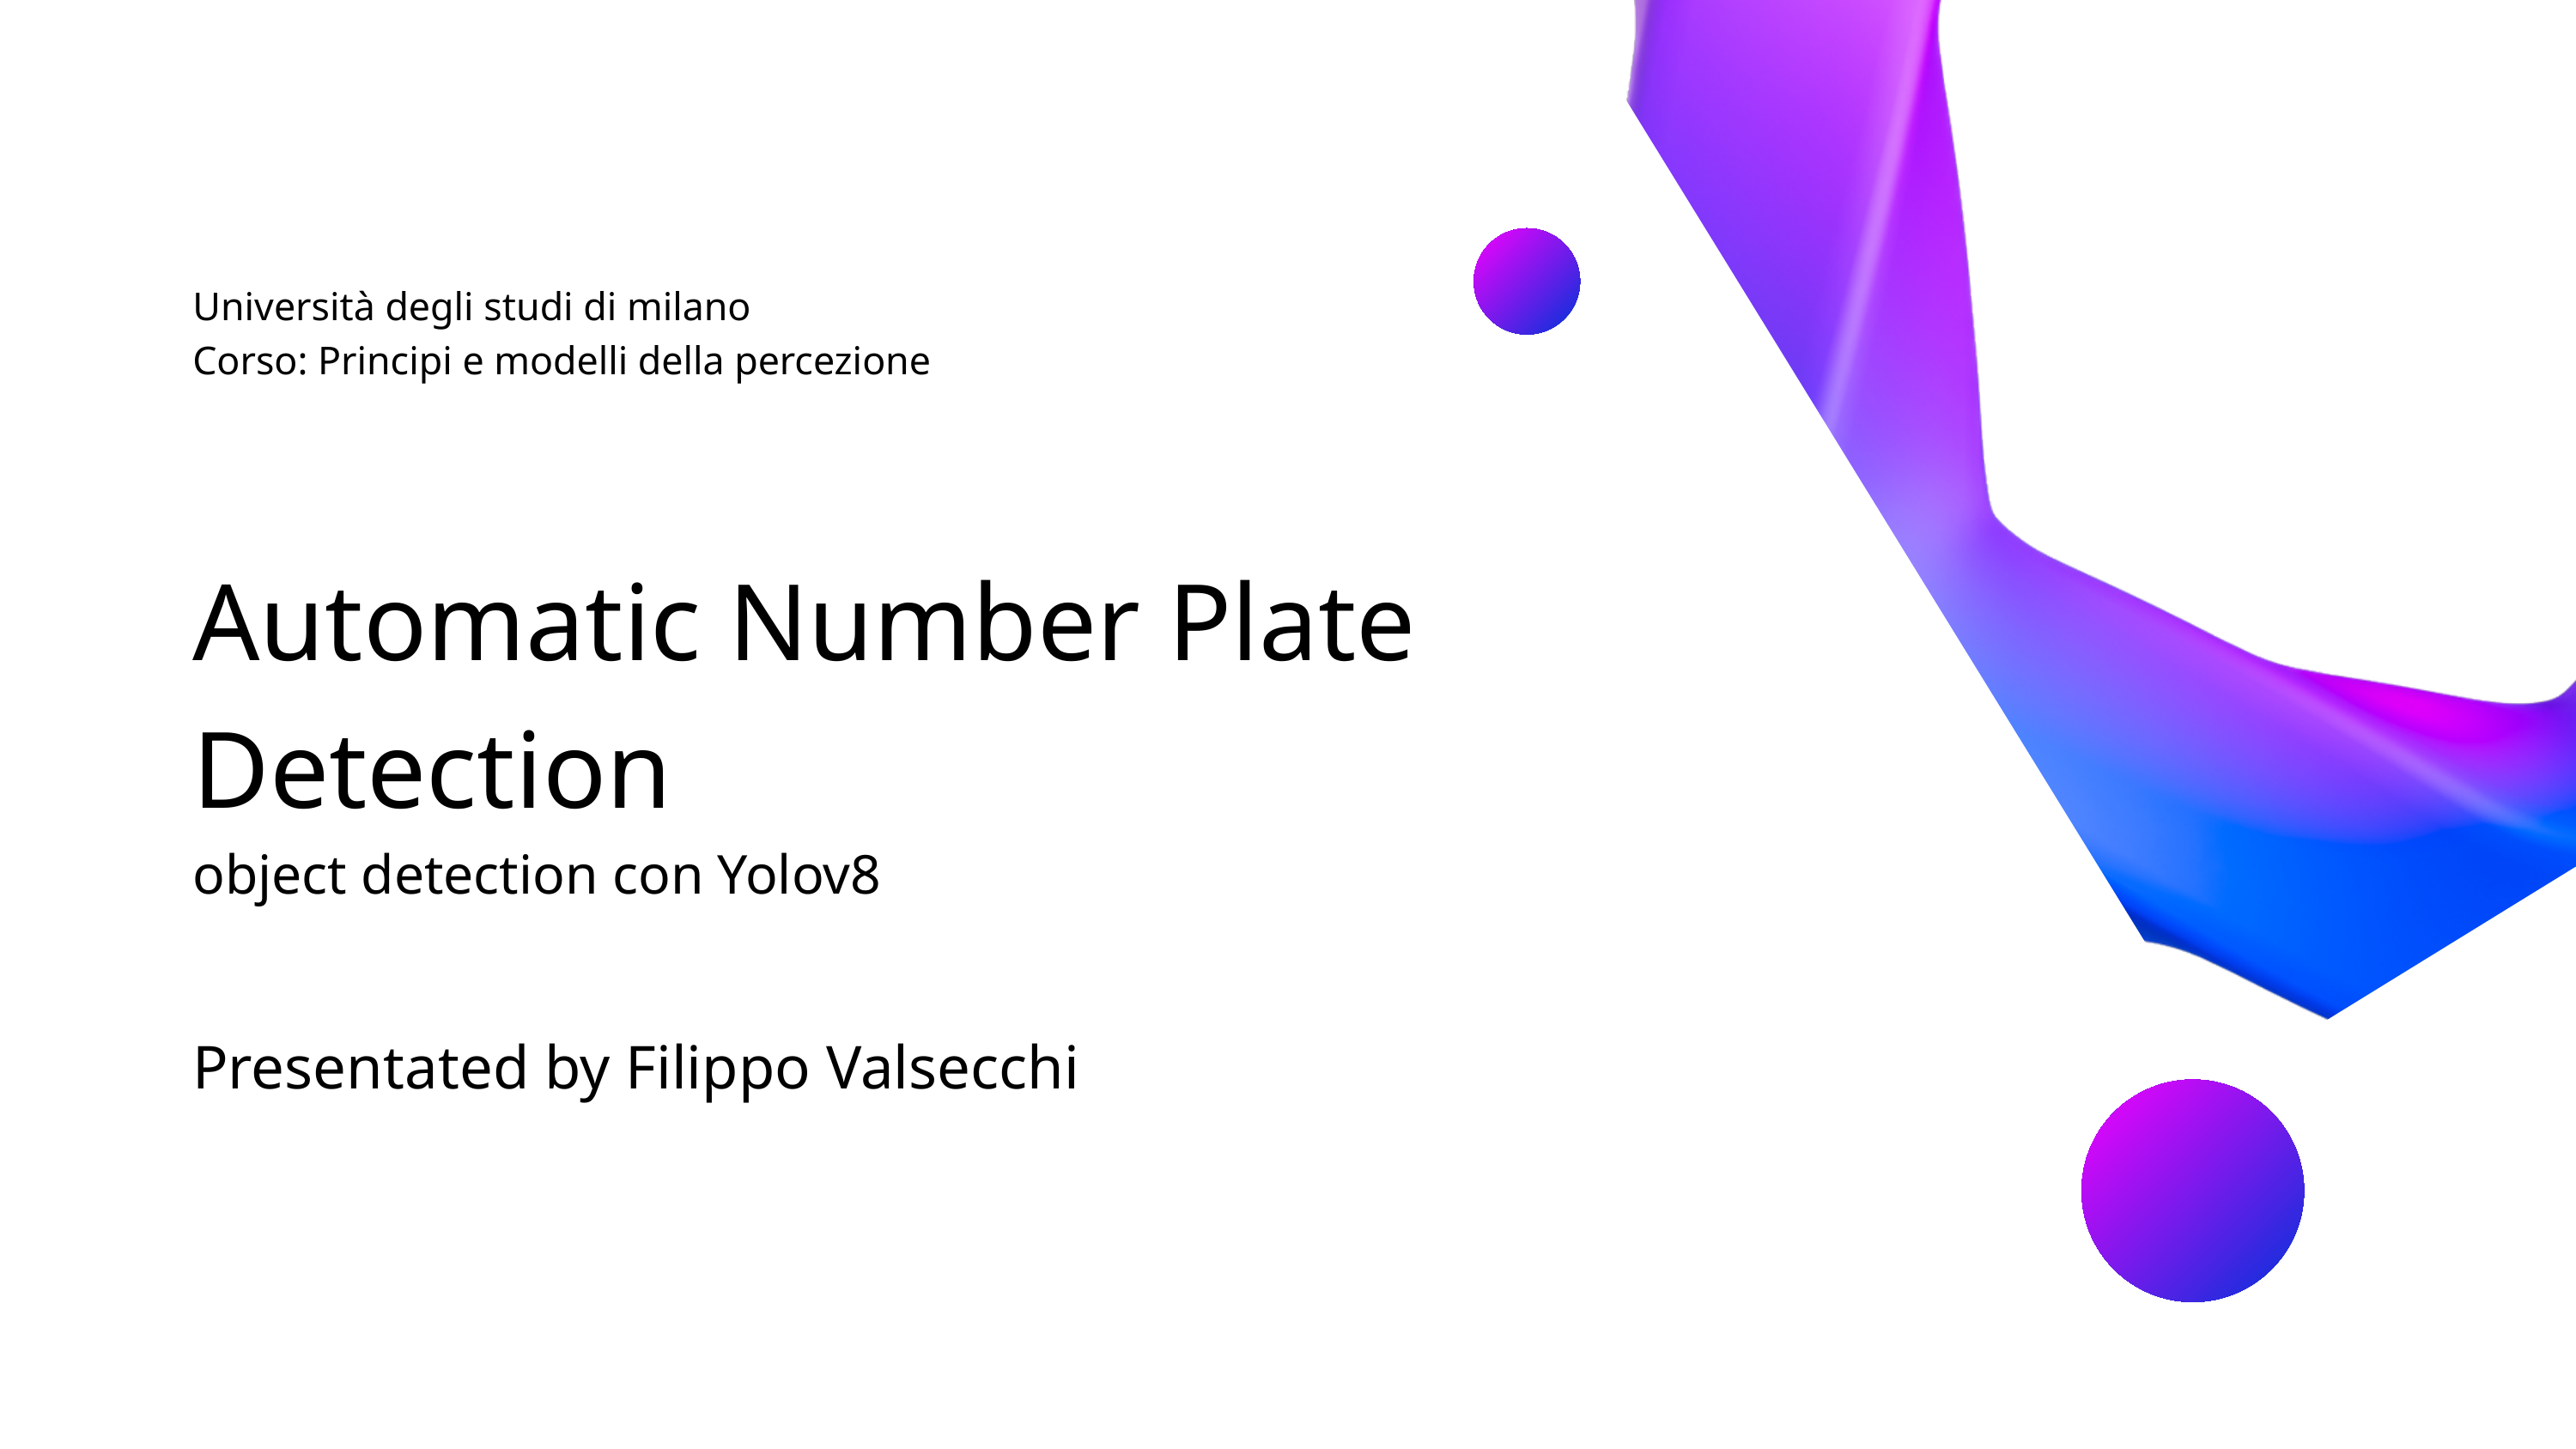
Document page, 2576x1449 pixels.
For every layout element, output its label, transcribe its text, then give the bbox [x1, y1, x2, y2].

text_box [1580, 0, 2576, 1078]
text_box Presentated by Filippo Valsecchi [192, 1017, 1203, 1101]
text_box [1473, 227, 1581, 335]
text_box Università degli studi di milano Corso: Principi e modelli della percezione [192, 274, 1142, 382]
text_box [2081, 1079, 2305, 1302]
text_box Automatic Number Plate Detection object detection con Yolov8 [192, 533, 1612, 906]
